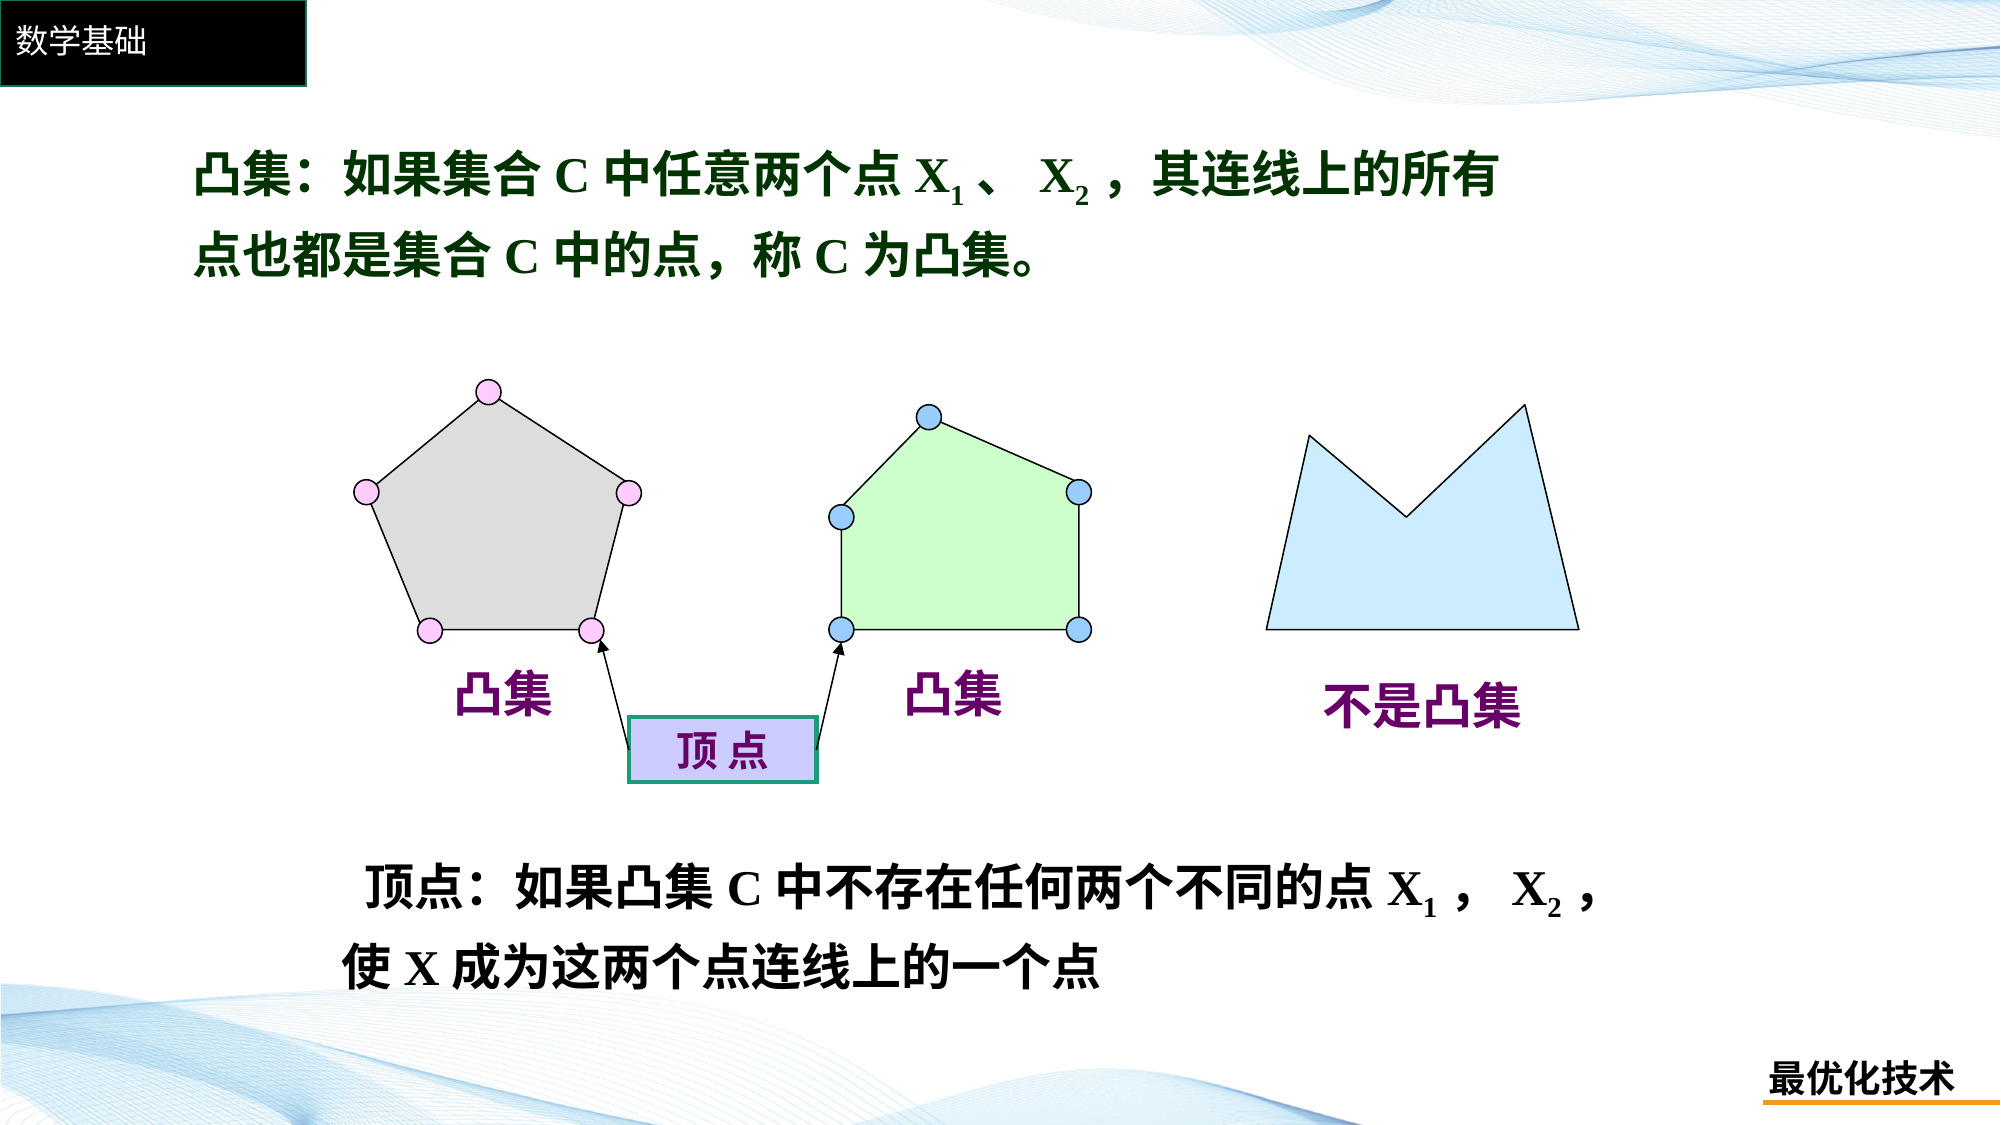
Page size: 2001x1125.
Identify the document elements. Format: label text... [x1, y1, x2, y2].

picture [885, 1, 1999, 148]
text_box 凸集：如果集合C中任意两个点X1、X2，其连线上的所有点也都是集合C中的点，称C为凸集。 [177, 121, 1548, 291]
title 数学基础 [0, 0, 1725, 86]
text_box 顶点：如果凸集C中不存在任何两个不同的点X1，X2，使X成为这两个点连线上的一个点 [326, 834, 1650, 1003]
picture [2, 977, 1590, 1125]
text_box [353, 379, 1579, 783]
